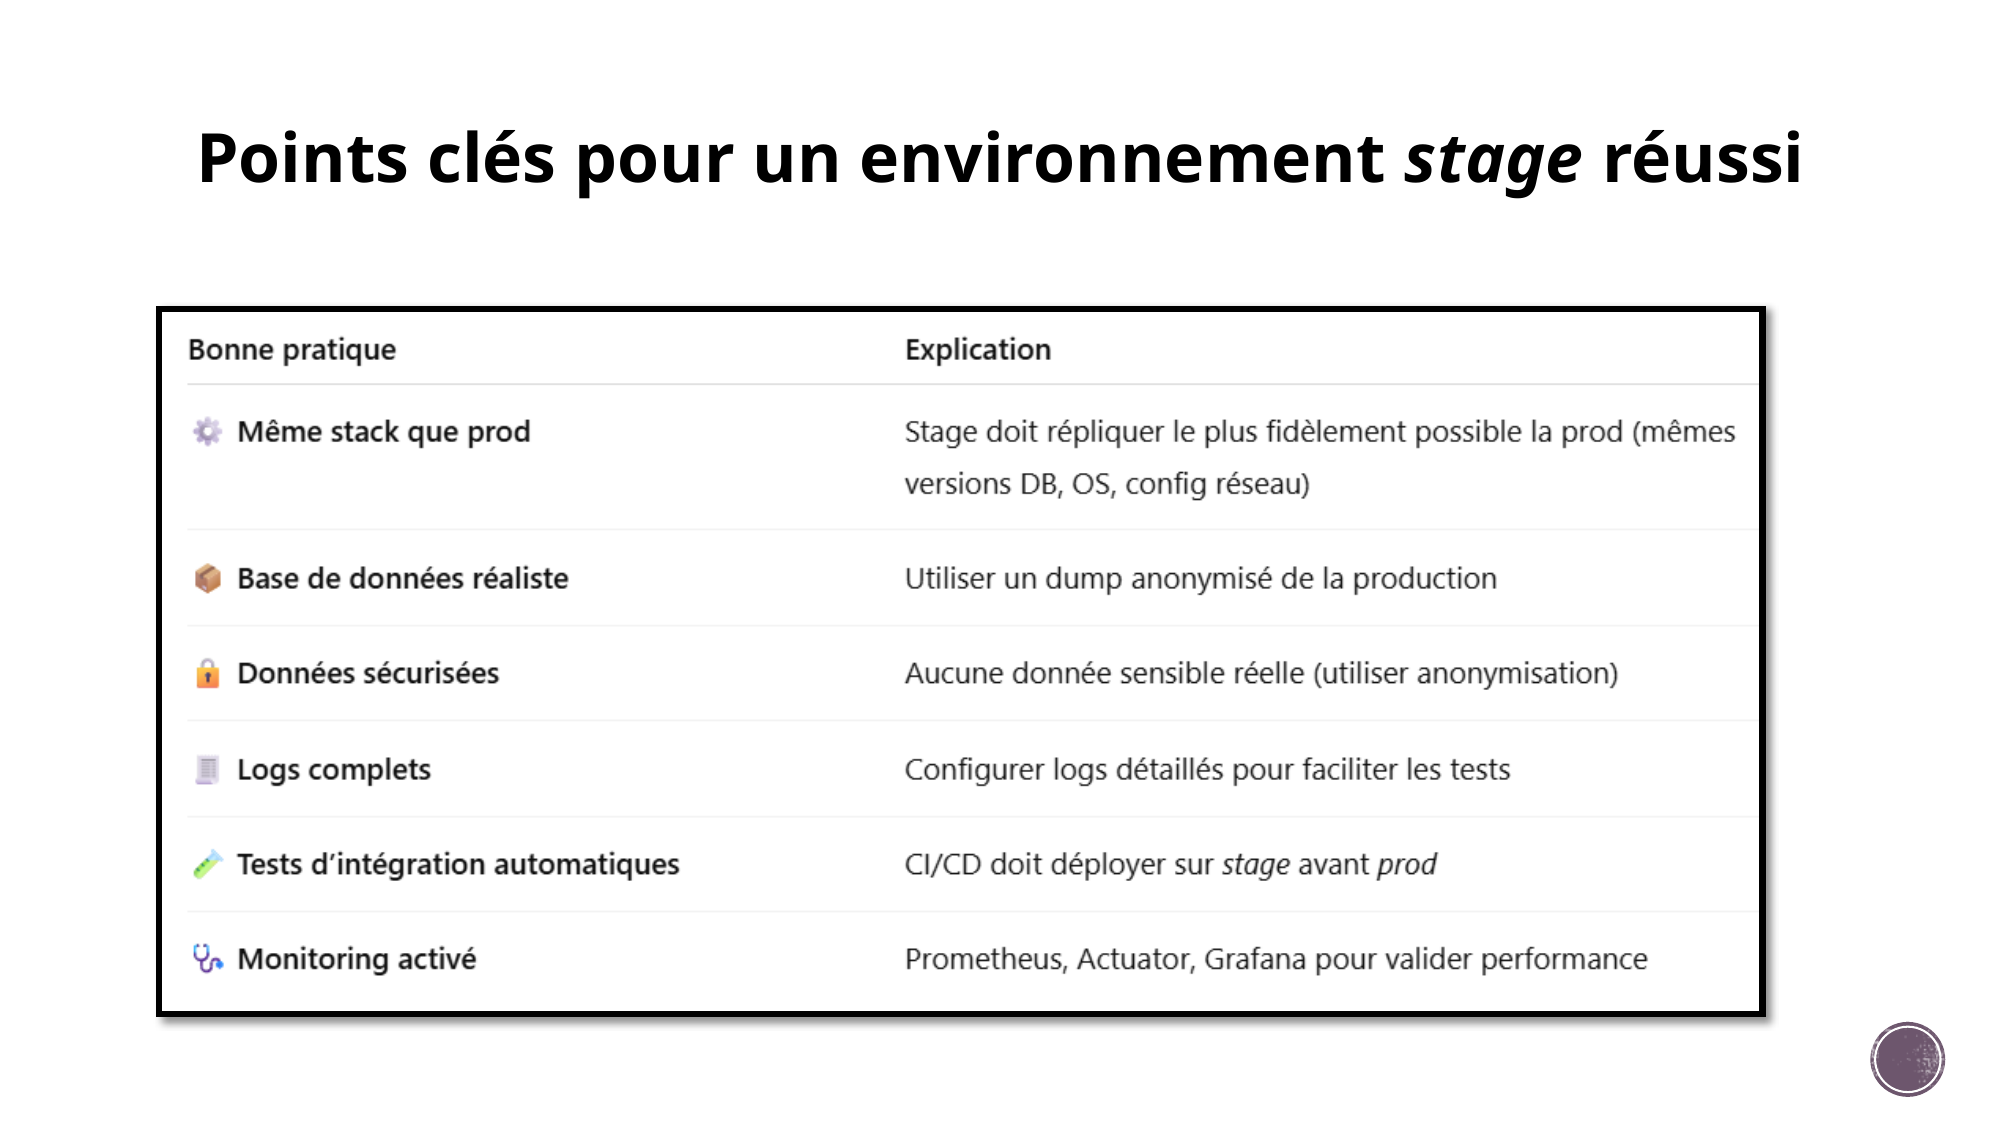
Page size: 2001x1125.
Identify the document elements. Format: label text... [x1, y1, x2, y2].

title Points clés pour un environnement stage réussi [175, 79, 1826, 243]
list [164, 312, 1759, 1011]
